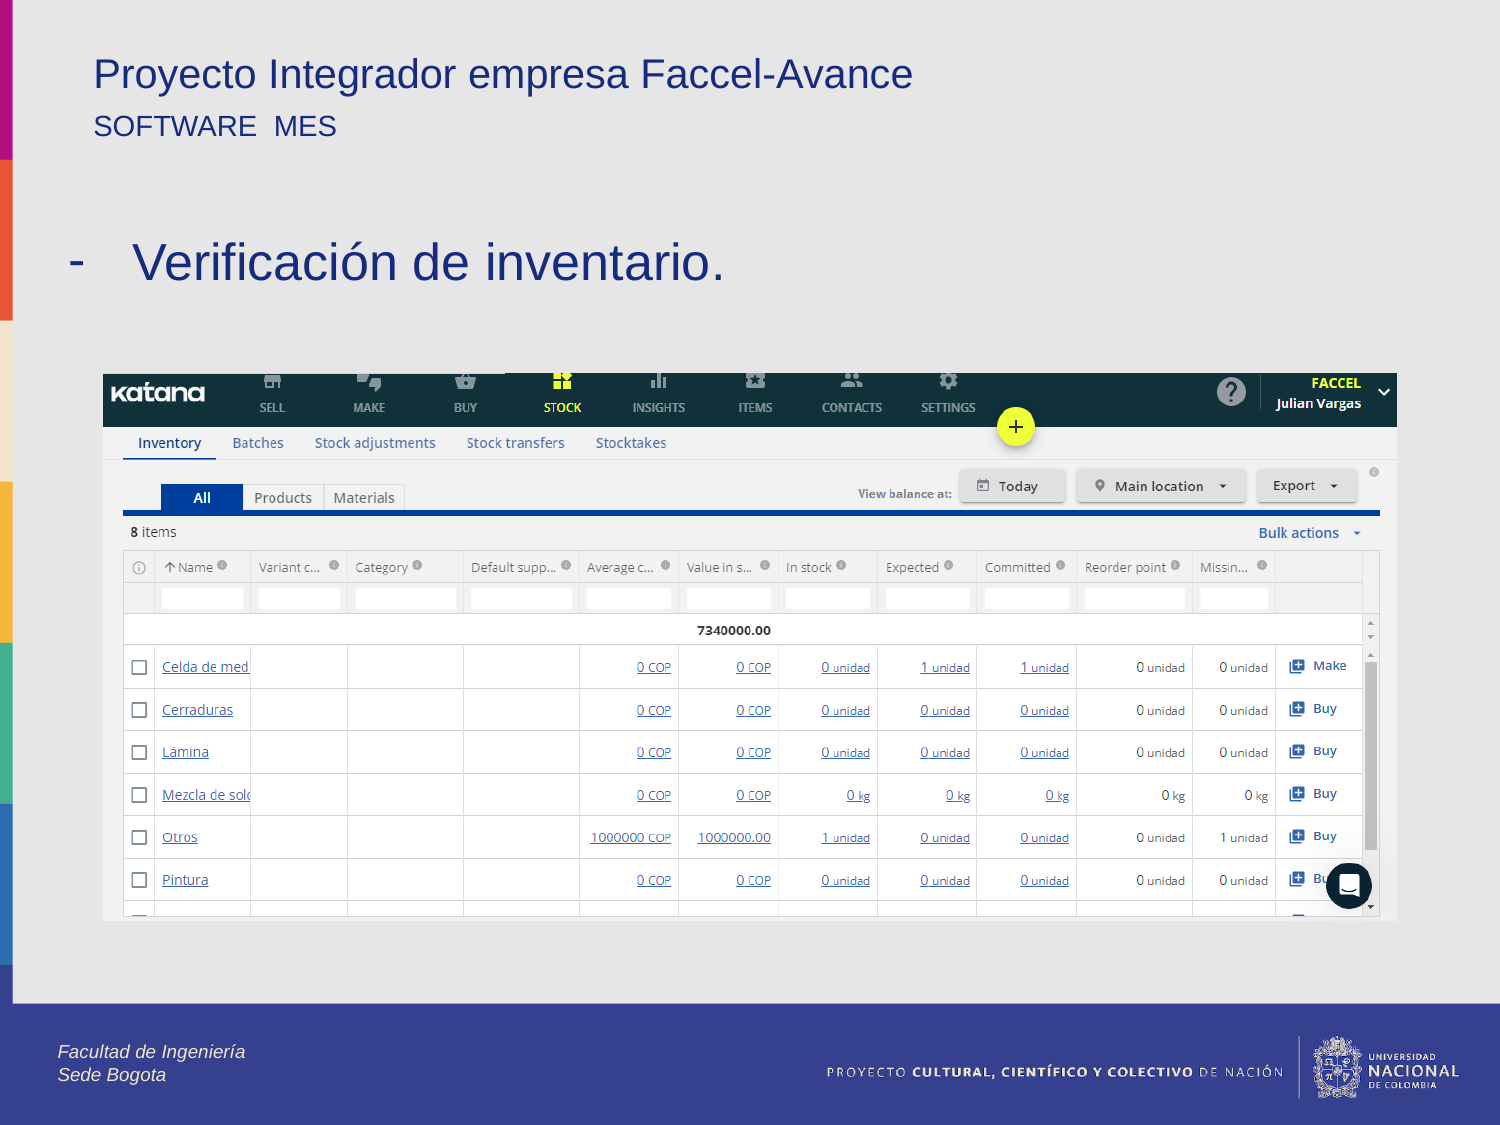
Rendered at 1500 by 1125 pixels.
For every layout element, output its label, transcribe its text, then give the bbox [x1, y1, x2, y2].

text_box Facultad de Ingeniería Sede Bogota [42, 1032, 554, 1093]
text_box Verificación de inventario. [42, 187, 928, 331]
text_box Proyecto Integrador empresa Faccel-Avance [78, 39, 1163, 105]
picture [0, 0, 1500, 1125]
text_box SOFTWARE MES [78, 105, 1371, 145]
